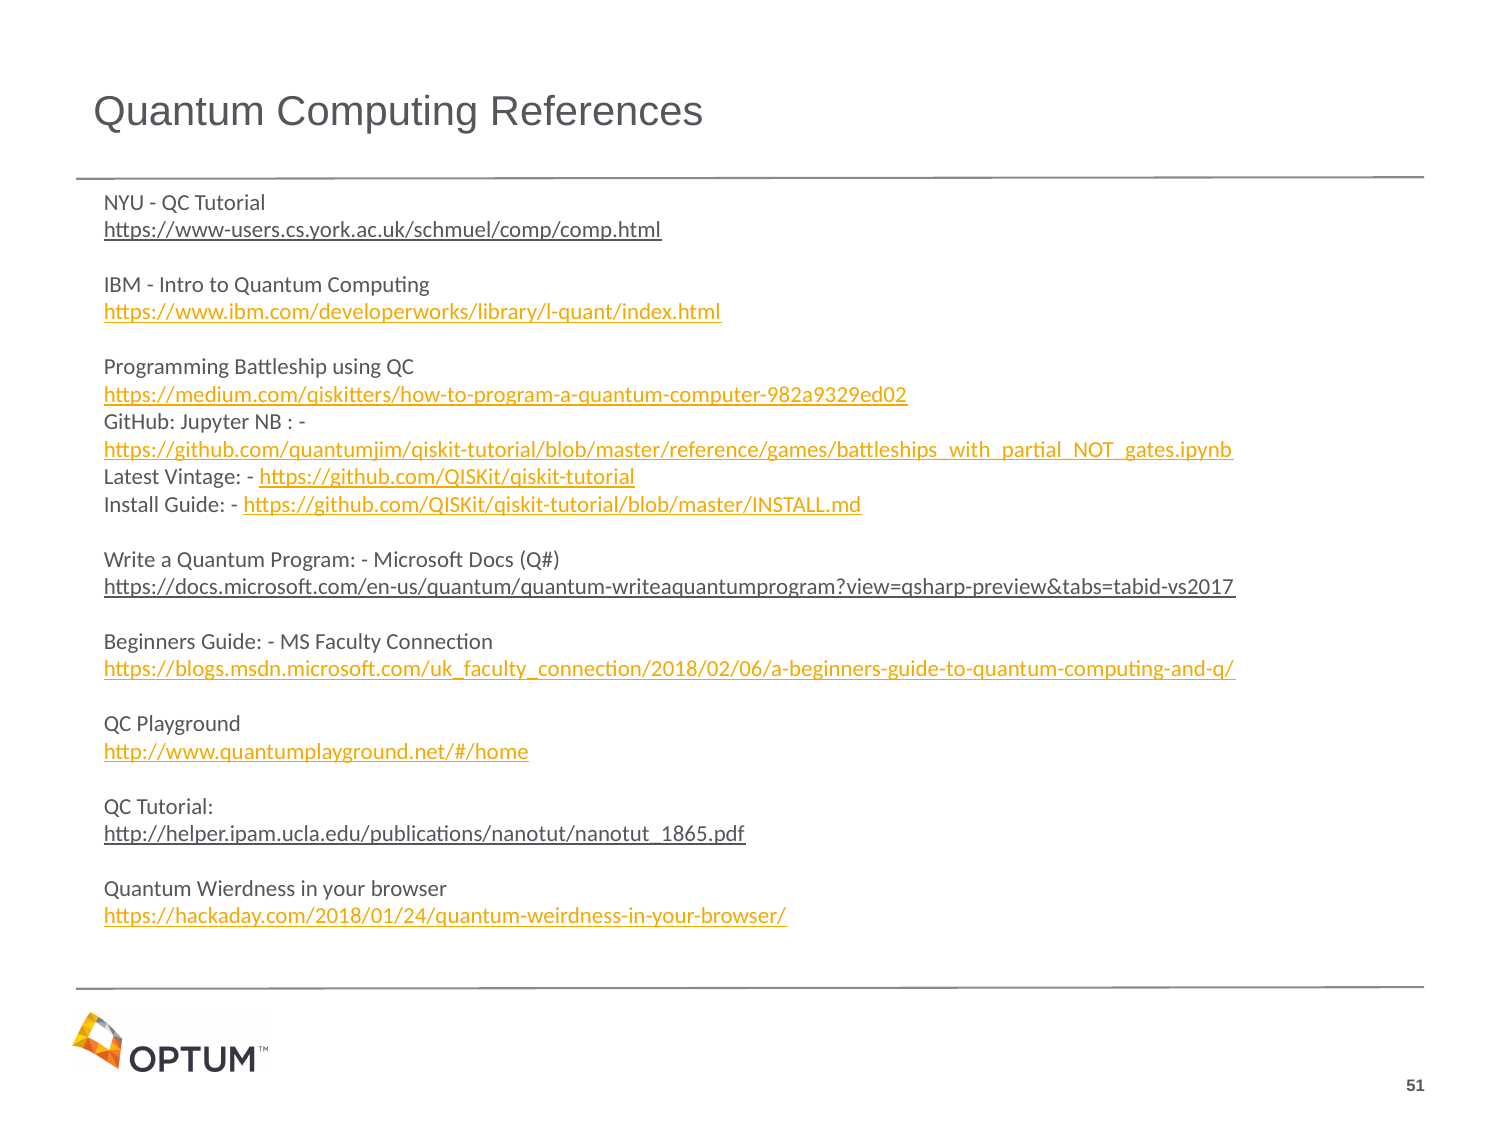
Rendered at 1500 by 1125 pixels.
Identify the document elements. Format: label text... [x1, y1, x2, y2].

text_box NYU - QC Tutorial https://www-users.cs.york.ac.uk/schmuel/comp/comp.html IBM - Intro to Quantum Computing https://www.ibm.com/developerworks/library/l-quant/index.html Programming Battleship using QC https://medium.com/qiskitters/how-to-program-a-quantum-computer-982a9329ed02 GitHub: Jupyter NB : - https://github.com/quantumjim/qiskit-tutorial/blob/master/reference/games/battleships_with_partial_NOT_gates.ipynb Latest Vintage: - https://github.com/QISKit/qiskit-tutorial Install Guide: - https://github.com/QISKit/qiskit-tutorial/blob/master/INSTALL.md Write a Quantum Program: - Microsoft Docs (Q#) https://docs.microsoft.com/en-us/quantum/quantum-writeaquantumprogram?view=qsharp-preview&tabs=tabid-vs2017 Beginners Guide: - MS Faculty Connection https://blogs.msdn.microsoft.com/uk_faculty_connection/2018/02/06/a-beginners-guide-to-quantum-computing-and-q/ QC Playground http://www.quantumplayground.net/#/home QC Tutorial: http://helper.ipam.ucla.edu/publications/nanotut/nanotut_1865.pdf Quantum Wierdness in your browser https://hackaday.com/2018/01/24/quantum-weirdness-in-your-browser/ [88, 179, 1429, 936]
picture [72, 1012, 268, 1072]
text_box Quantum Computing References [78, 81, 799, 157]
